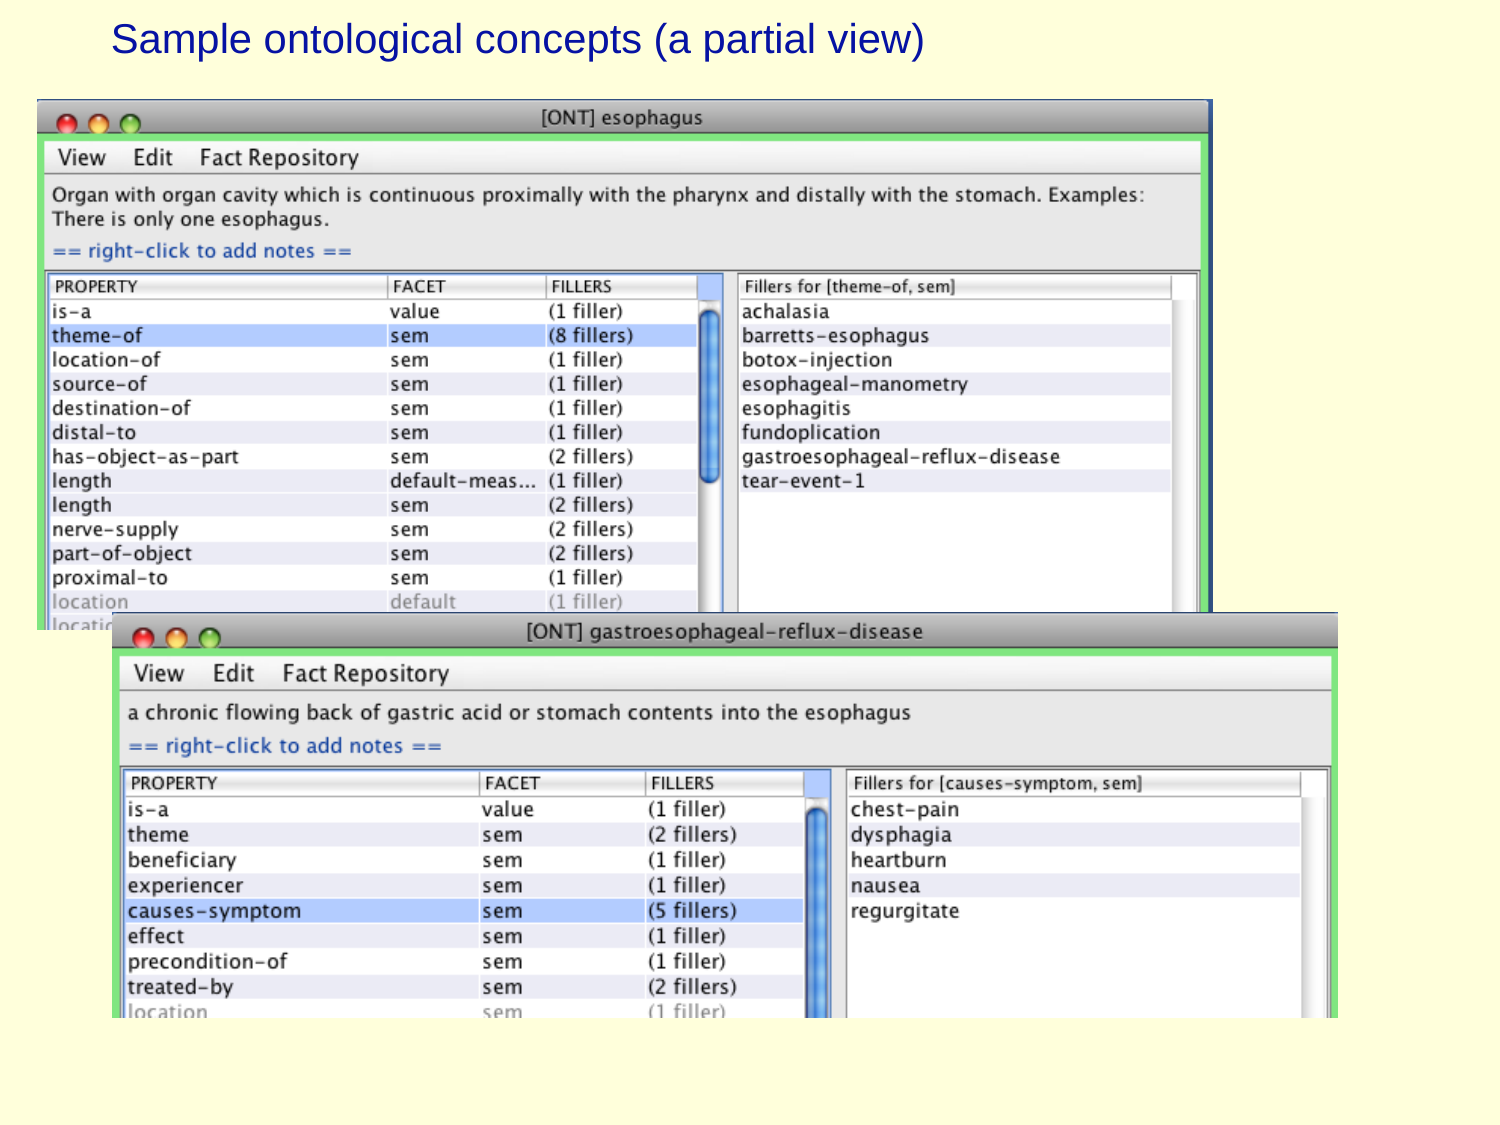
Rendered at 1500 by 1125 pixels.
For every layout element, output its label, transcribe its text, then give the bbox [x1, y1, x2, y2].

text_box Sample ontological concepts (a partial view) [104, 12, 933, 63]
picture [37, 99, 1338, 1018]
